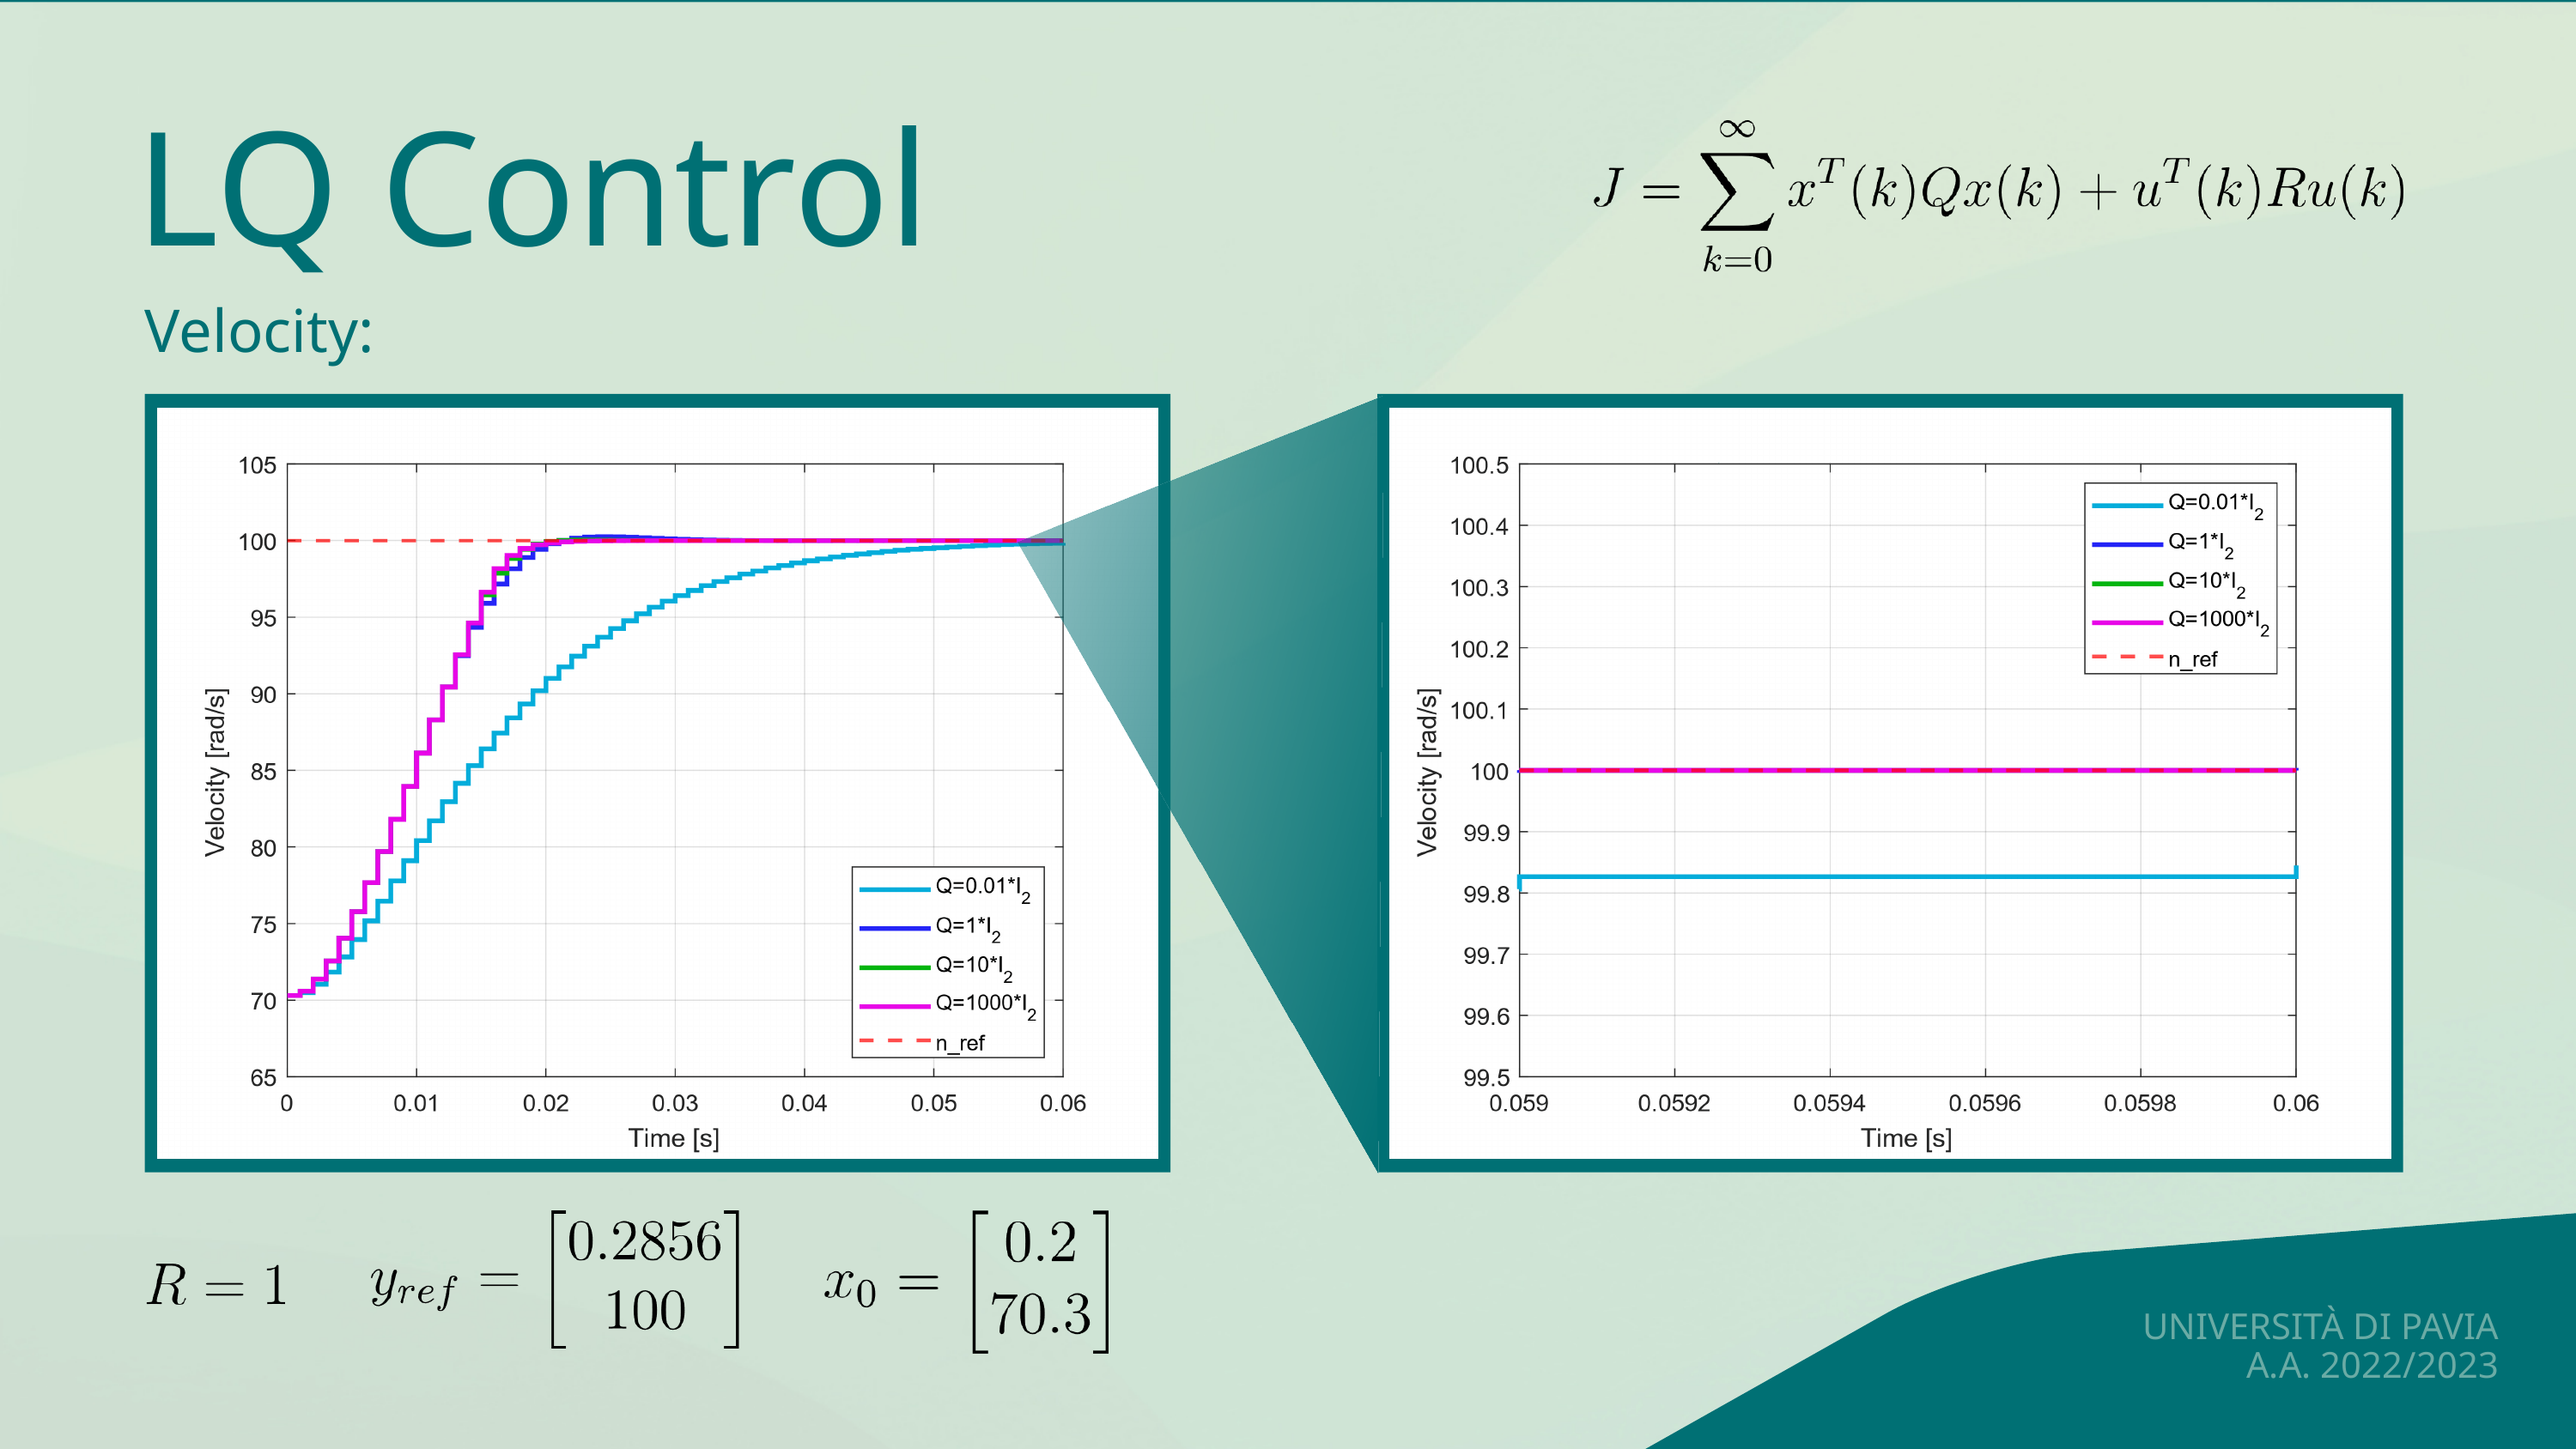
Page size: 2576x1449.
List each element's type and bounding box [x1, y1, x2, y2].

text_box [136, 109, 1879, 450]
text_box [1132, 1253, 2576, 1449]
picture [0, 0, 2576, 1449]
